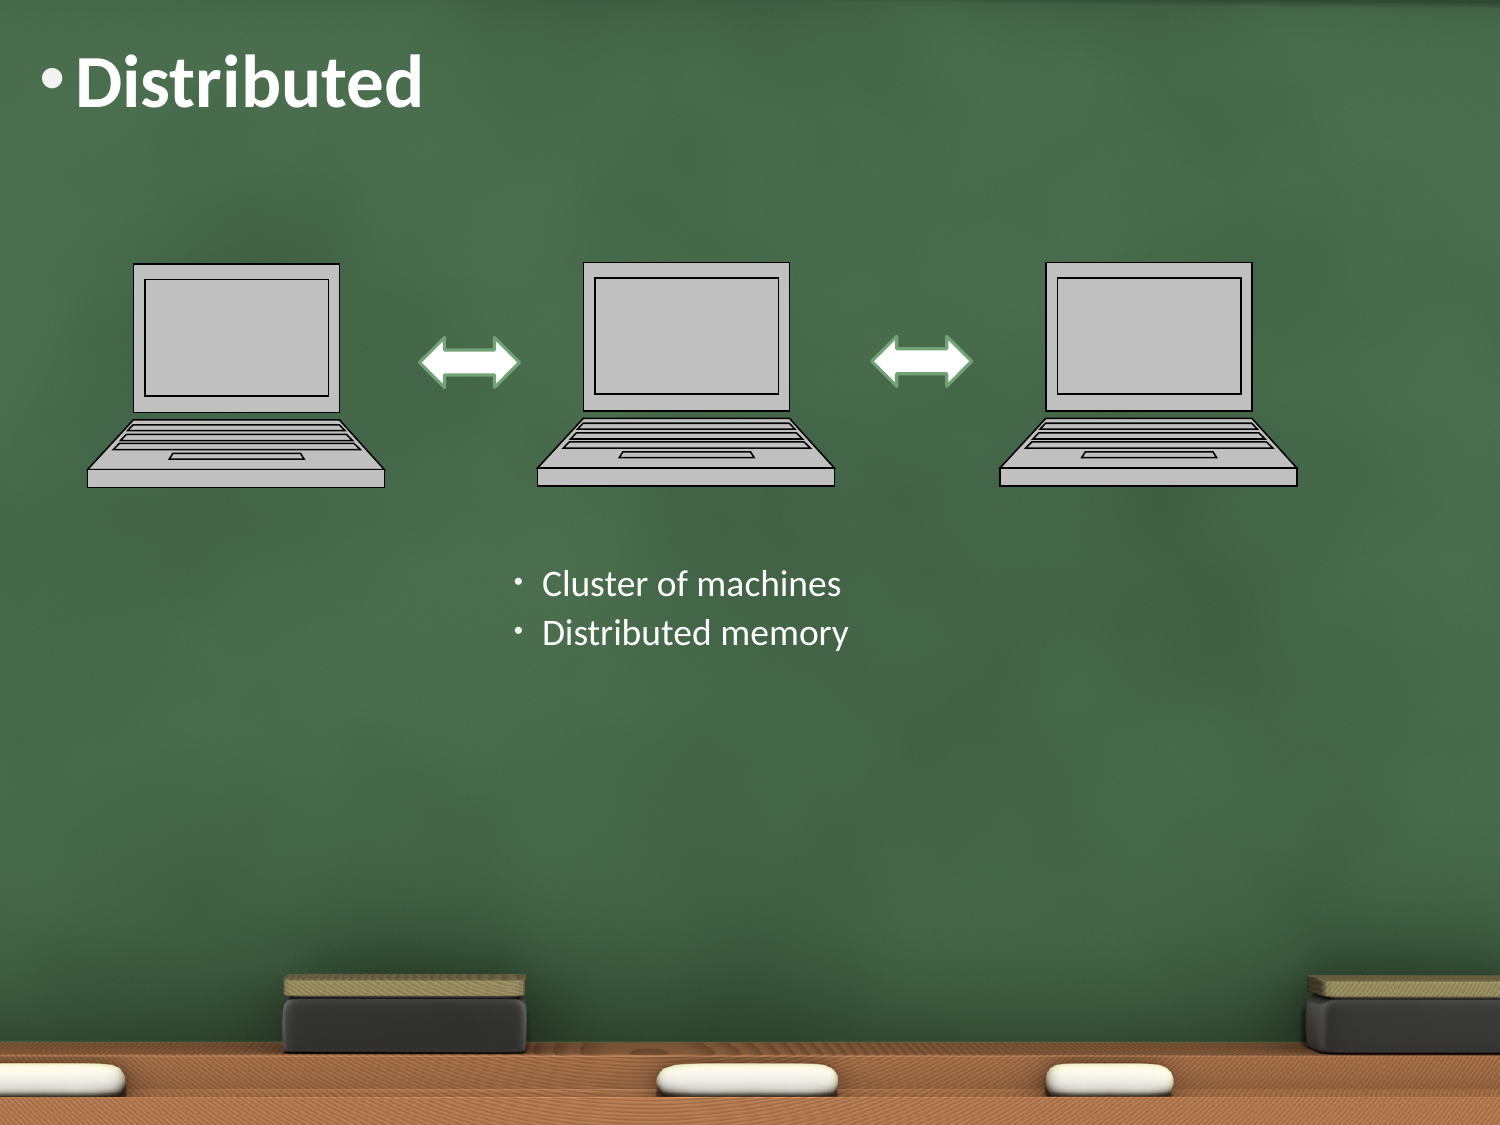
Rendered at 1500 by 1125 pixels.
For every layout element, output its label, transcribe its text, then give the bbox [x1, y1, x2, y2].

title Distributed [24, 24, 1375, 130]
picture [0, 0, 1500, 1125]
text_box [87, 261, 1298, 488]
list Cluster of machines Distributed memory [468, 562, 919, 980]
